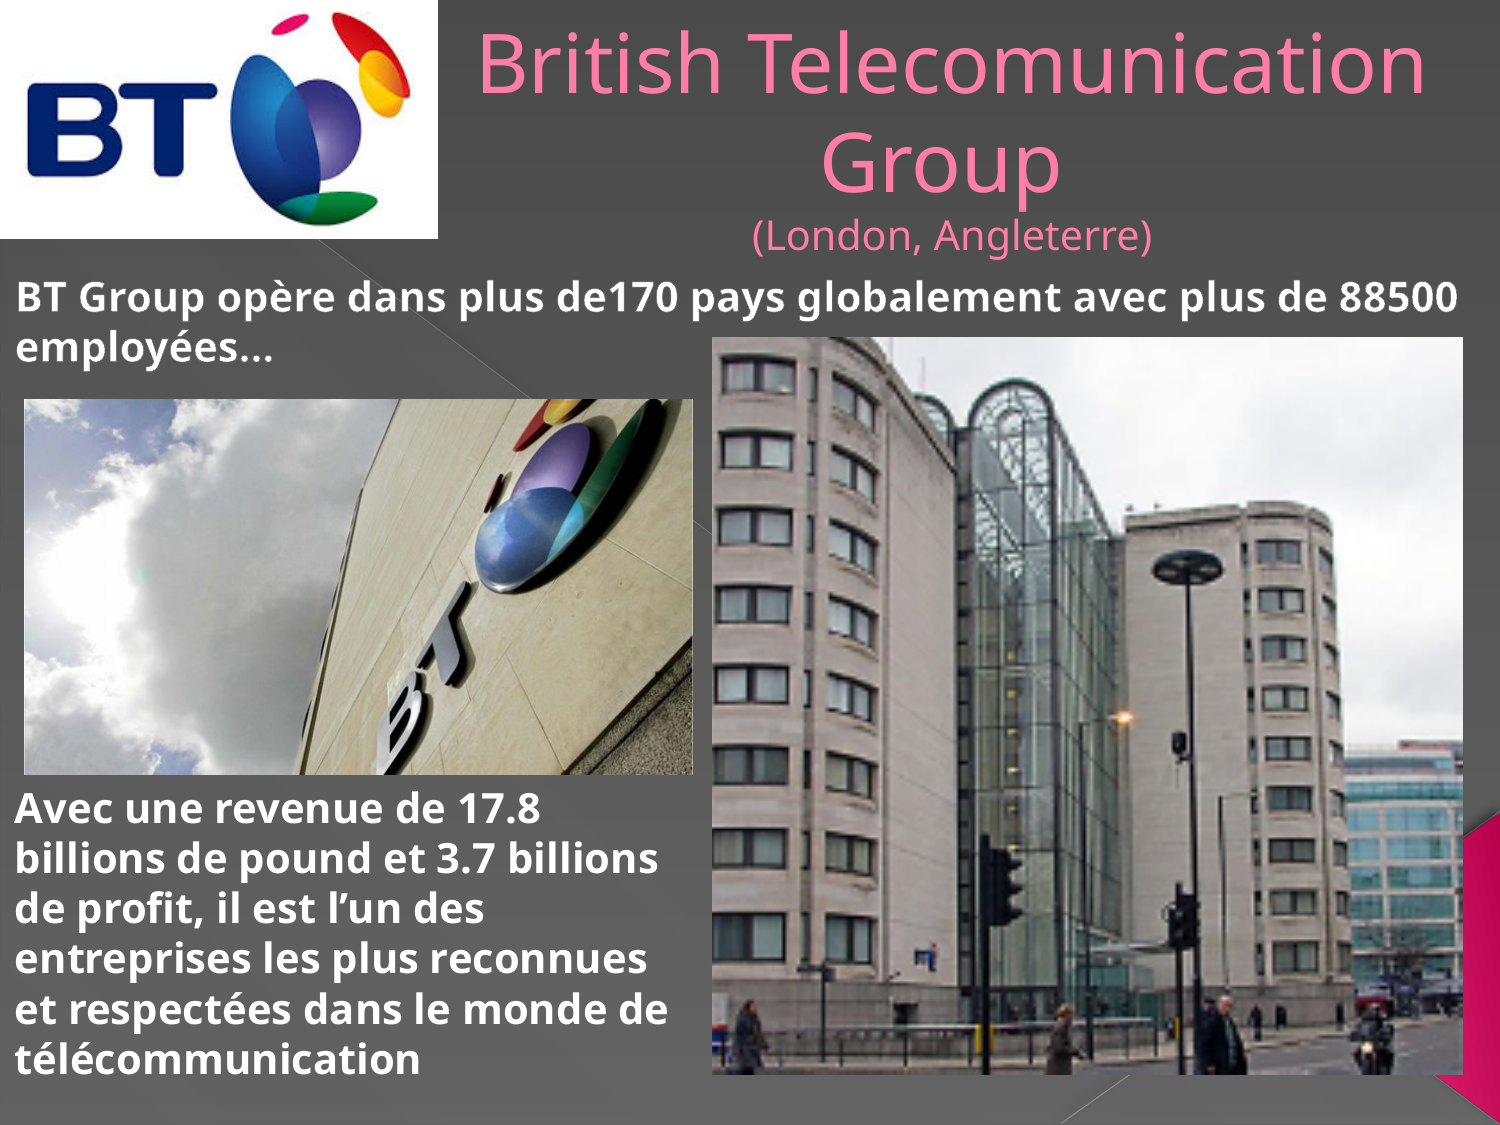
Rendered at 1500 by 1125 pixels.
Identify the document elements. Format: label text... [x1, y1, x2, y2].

subtitle BT Group opère dans plus de170 pays globalement avec plus de 88500 employées… [0, 262, 1500, 406]
picture [712, 337, 1463, 1076]
title British Telecomunication Group (London, Angleterre) [324, 0, 1500, 262]
picture [0, 0, 438, 240]
picture [24, 399, 693, 776]
text_box Avec une revenue de 17.8 billions de pound et 3.7 billions de profit, il est l’un des entreprises les plus reconnues et respectées dans le monde de télécommunication [0, 774, 688, 1090]
